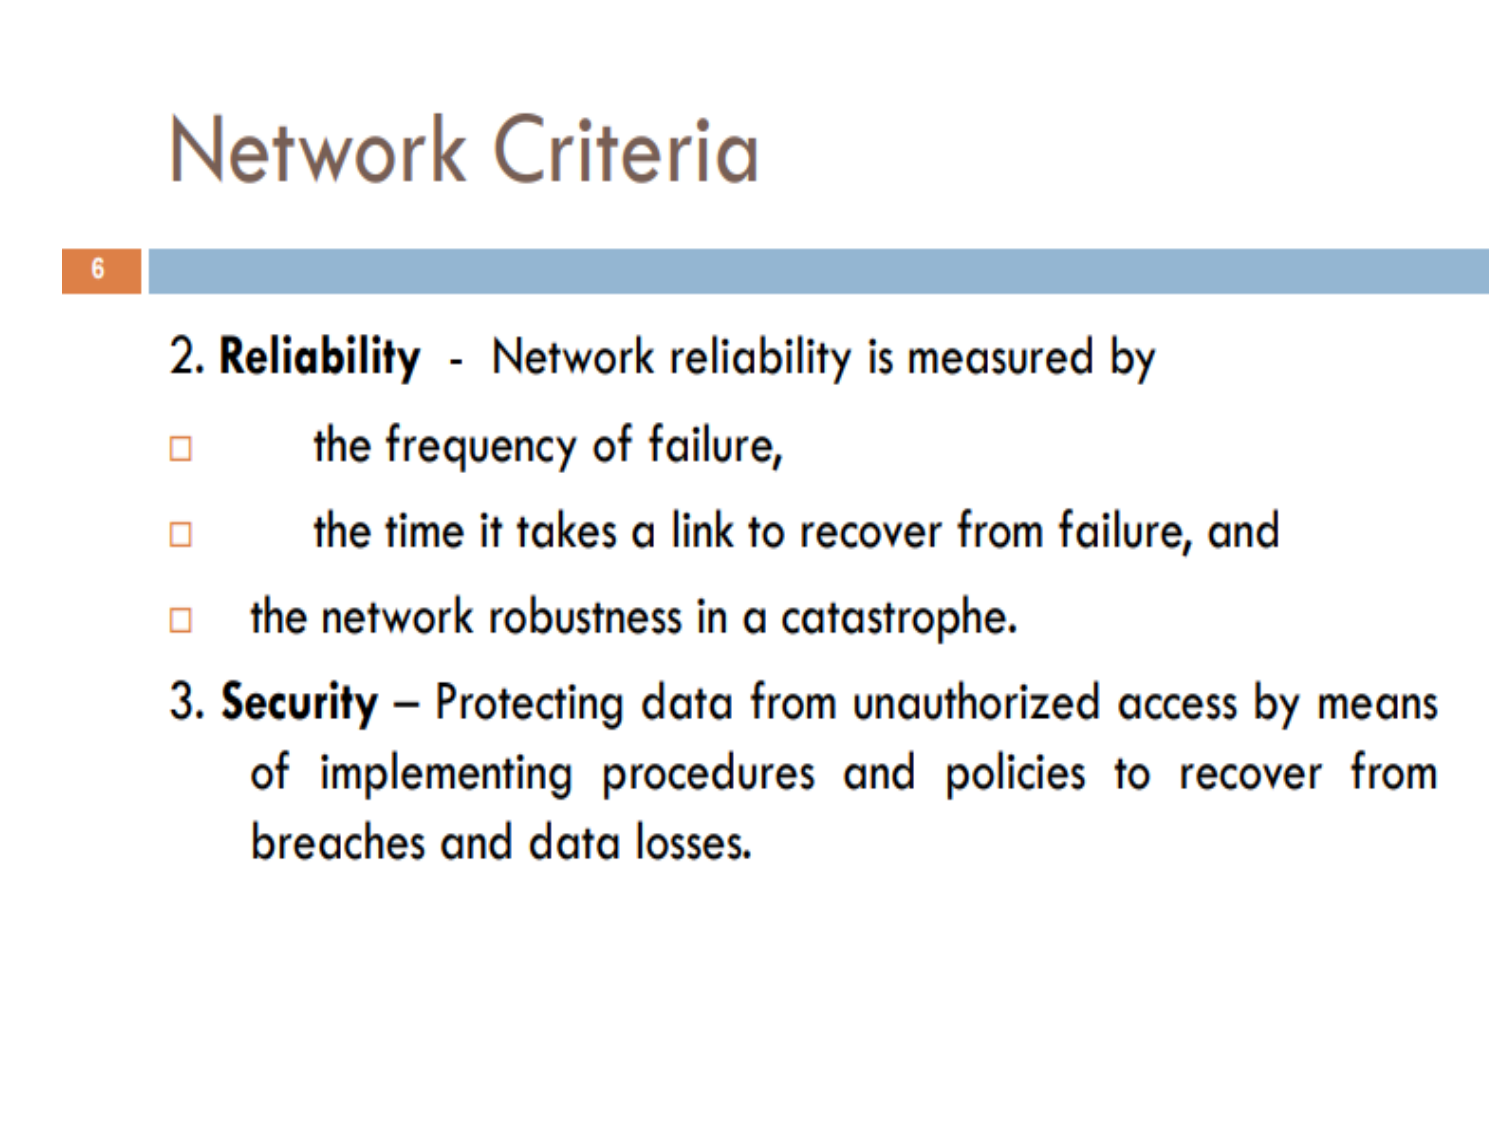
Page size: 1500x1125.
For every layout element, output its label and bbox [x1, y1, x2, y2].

picture [62, 62, 1489, 963]
